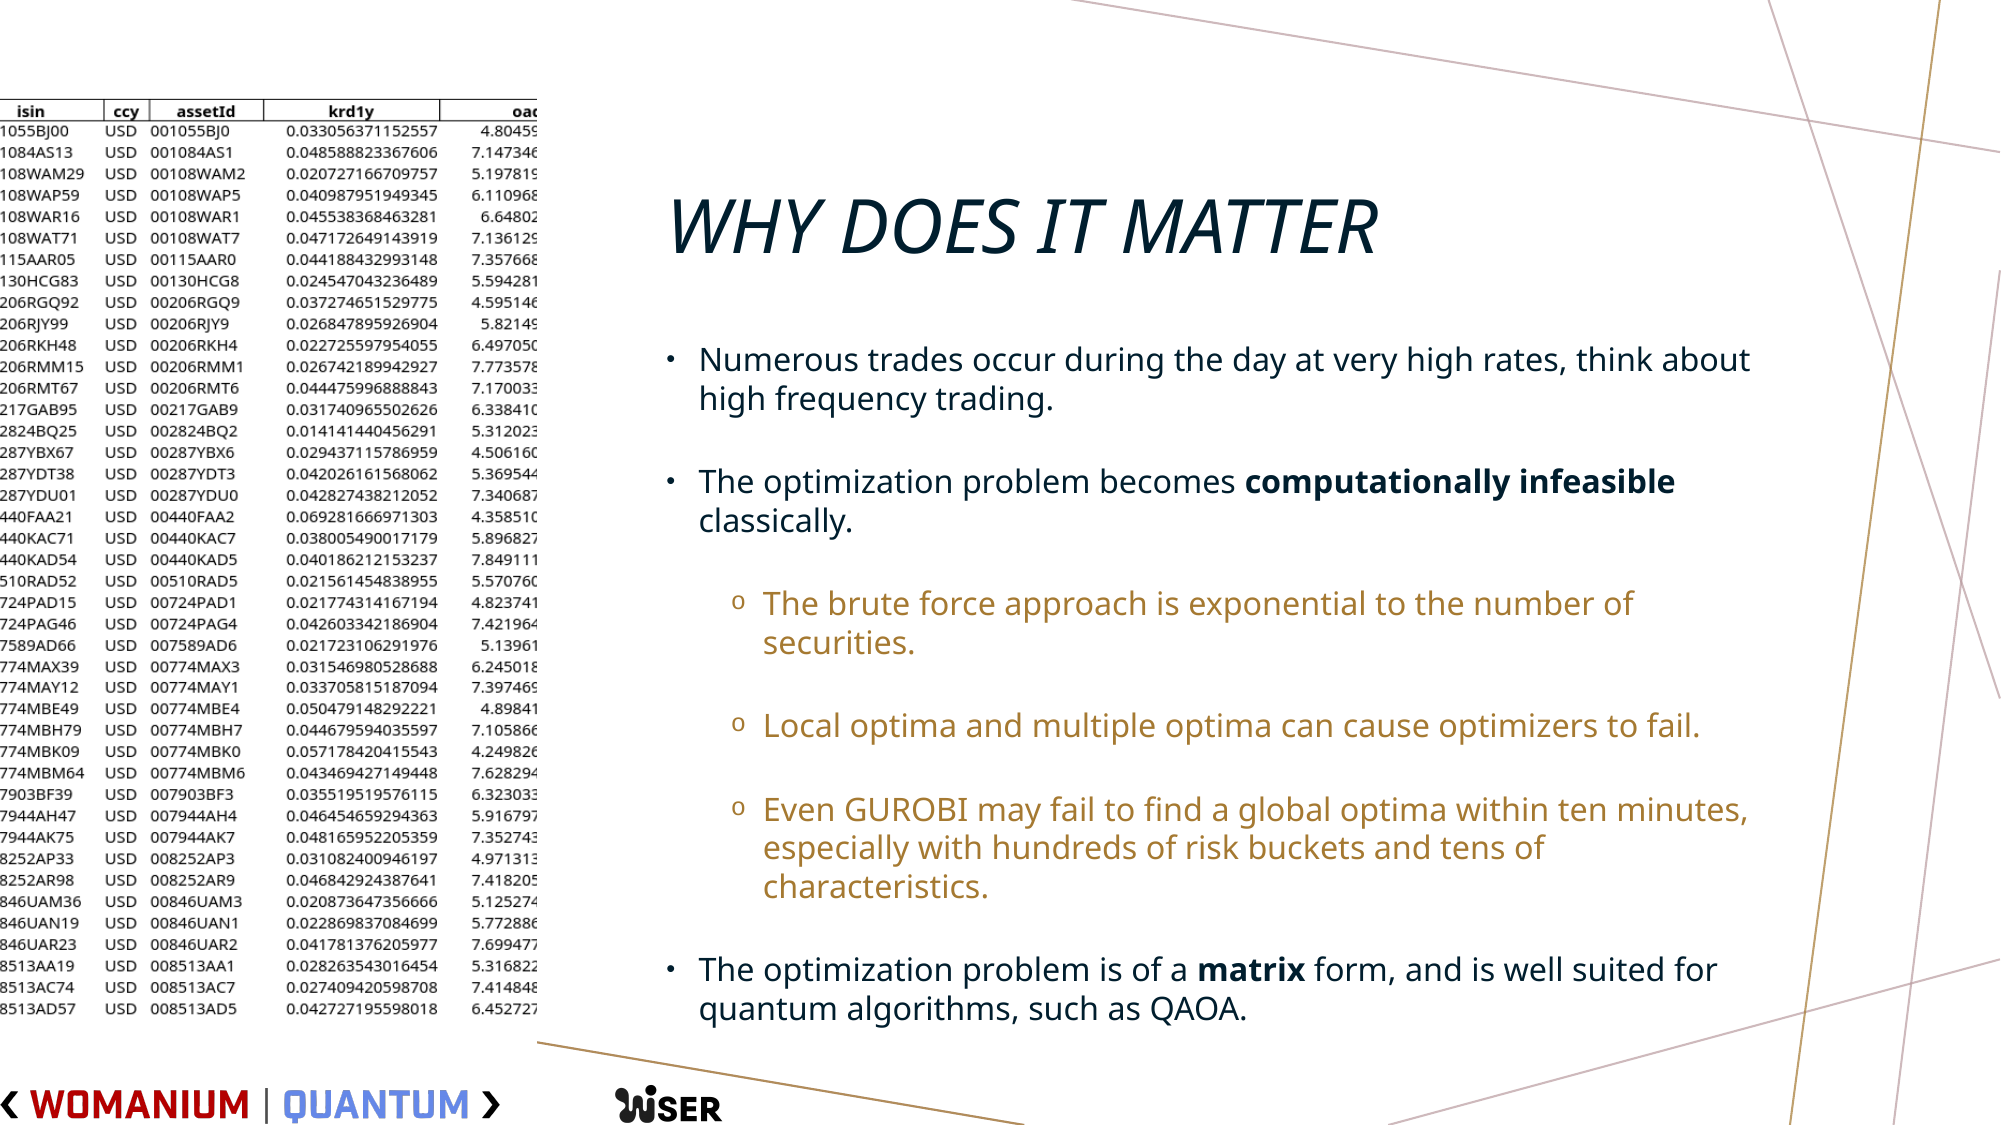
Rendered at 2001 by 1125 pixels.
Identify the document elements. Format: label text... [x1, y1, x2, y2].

list Numerous trades occur during the day at very high rates, think about high frequency trading. The optimization problem becomes computationally infeasible classically. The brute force approach is exponential to the number of securities. Local optima and multiple optima can cause optimizers to fail. Even GUROBI may fail to find a global optima within ten minutes, especially with hundreds of risk buckets and tens of characteristics. The optimization problem is of a matrix form, and is well suited for quantum algorithms, such as QAOA. [651, 331, 1790, 1037]
picture [0, 0, 537, 1050]
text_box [0, 1050, 725, 1125]
title Why does it matter [651, 30, 1789, 278]
